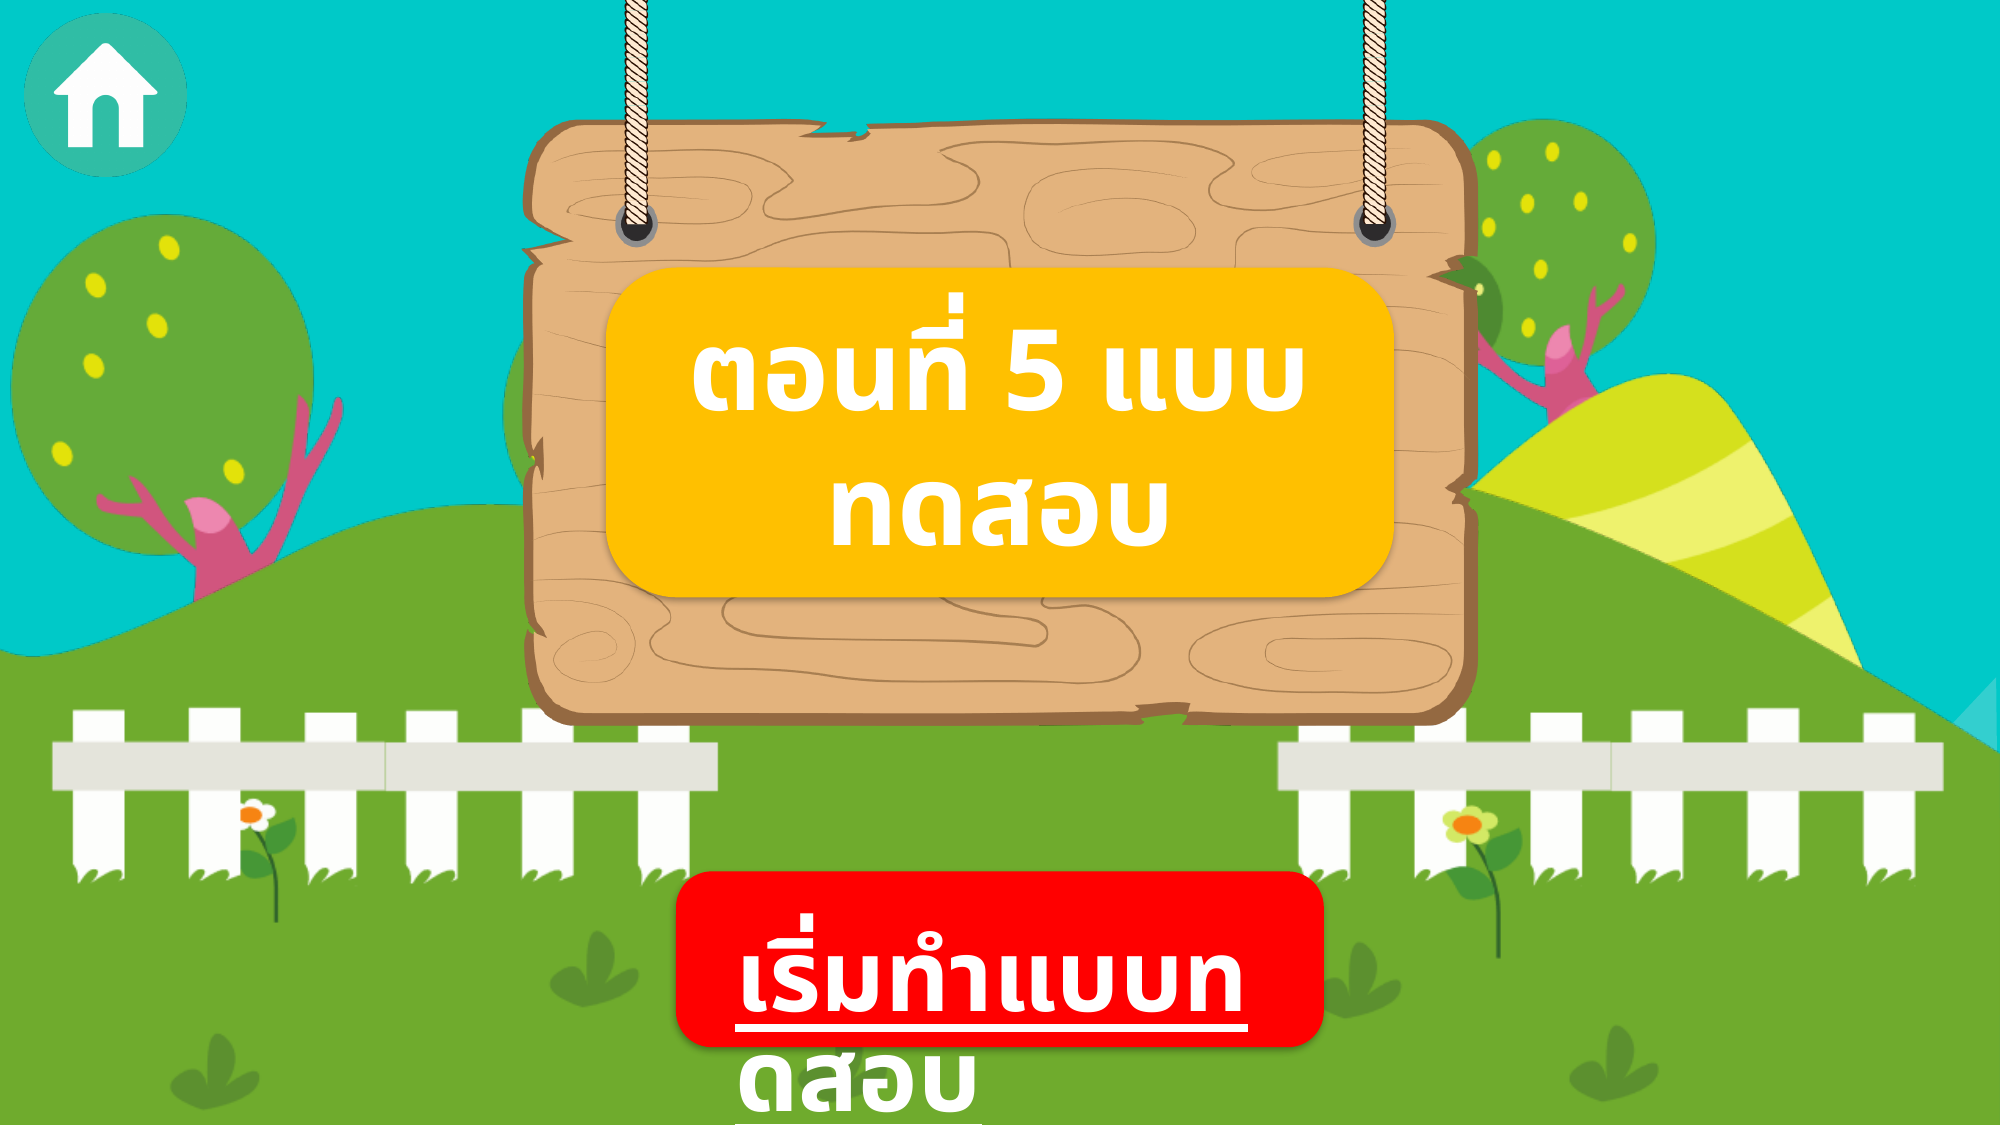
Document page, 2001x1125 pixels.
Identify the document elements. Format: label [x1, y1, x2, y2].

text_box [675, 871, 1324, 1048]
picture [0, 13, 2000, 1125]
text_box [521, 0, 1479, 726]
